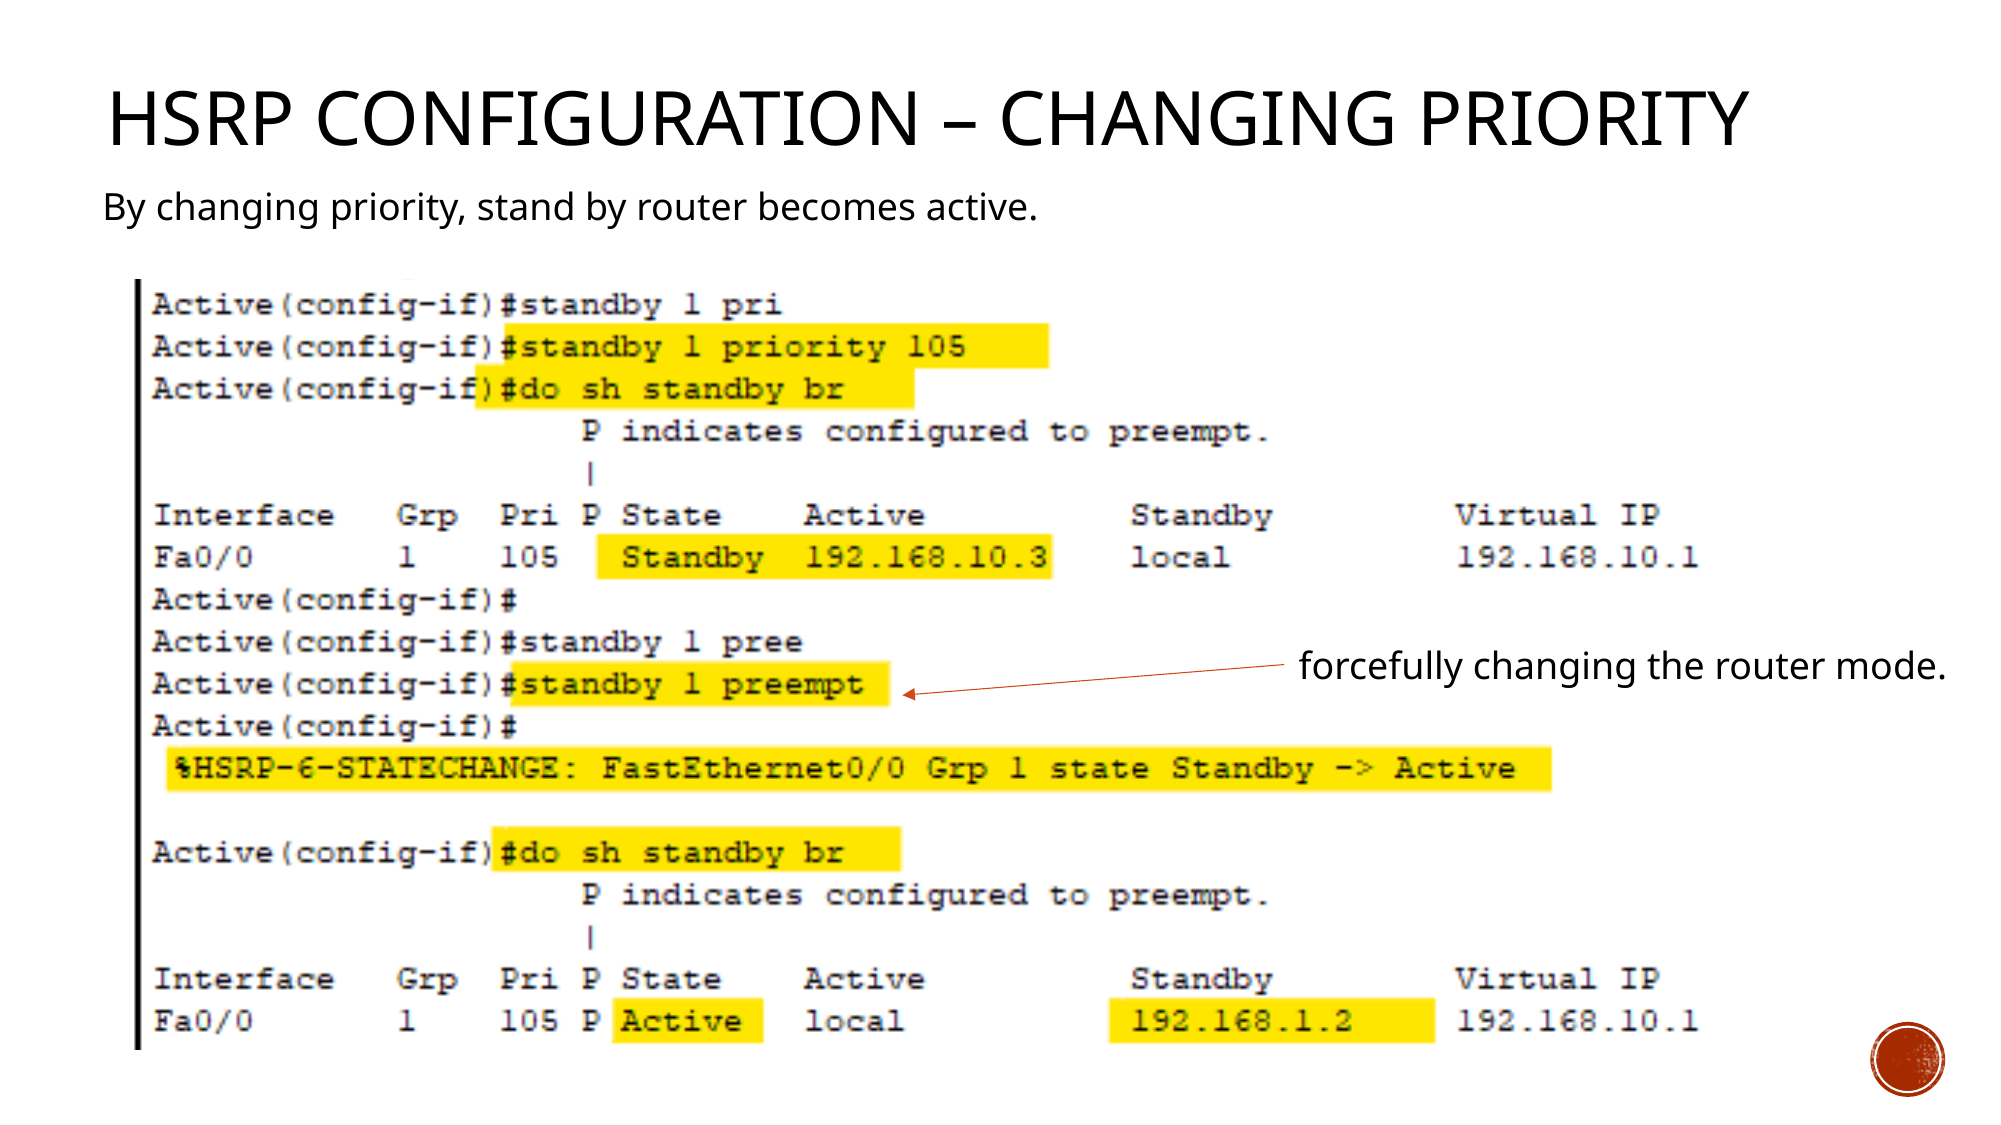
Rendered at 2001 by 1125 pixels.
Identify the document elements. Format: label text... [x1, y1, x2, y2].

title HSRP configuration – changing priority [91, 36, 1856, 206]
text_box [904, 667, 1288, 693]
text_box forcefully changing the router mode. [1868, 634, 1963, 695]
picture [133, 280, 1866, 1051]
text_box By changing priority, stand by router becomes active. [87, 175, 1055, 236]
